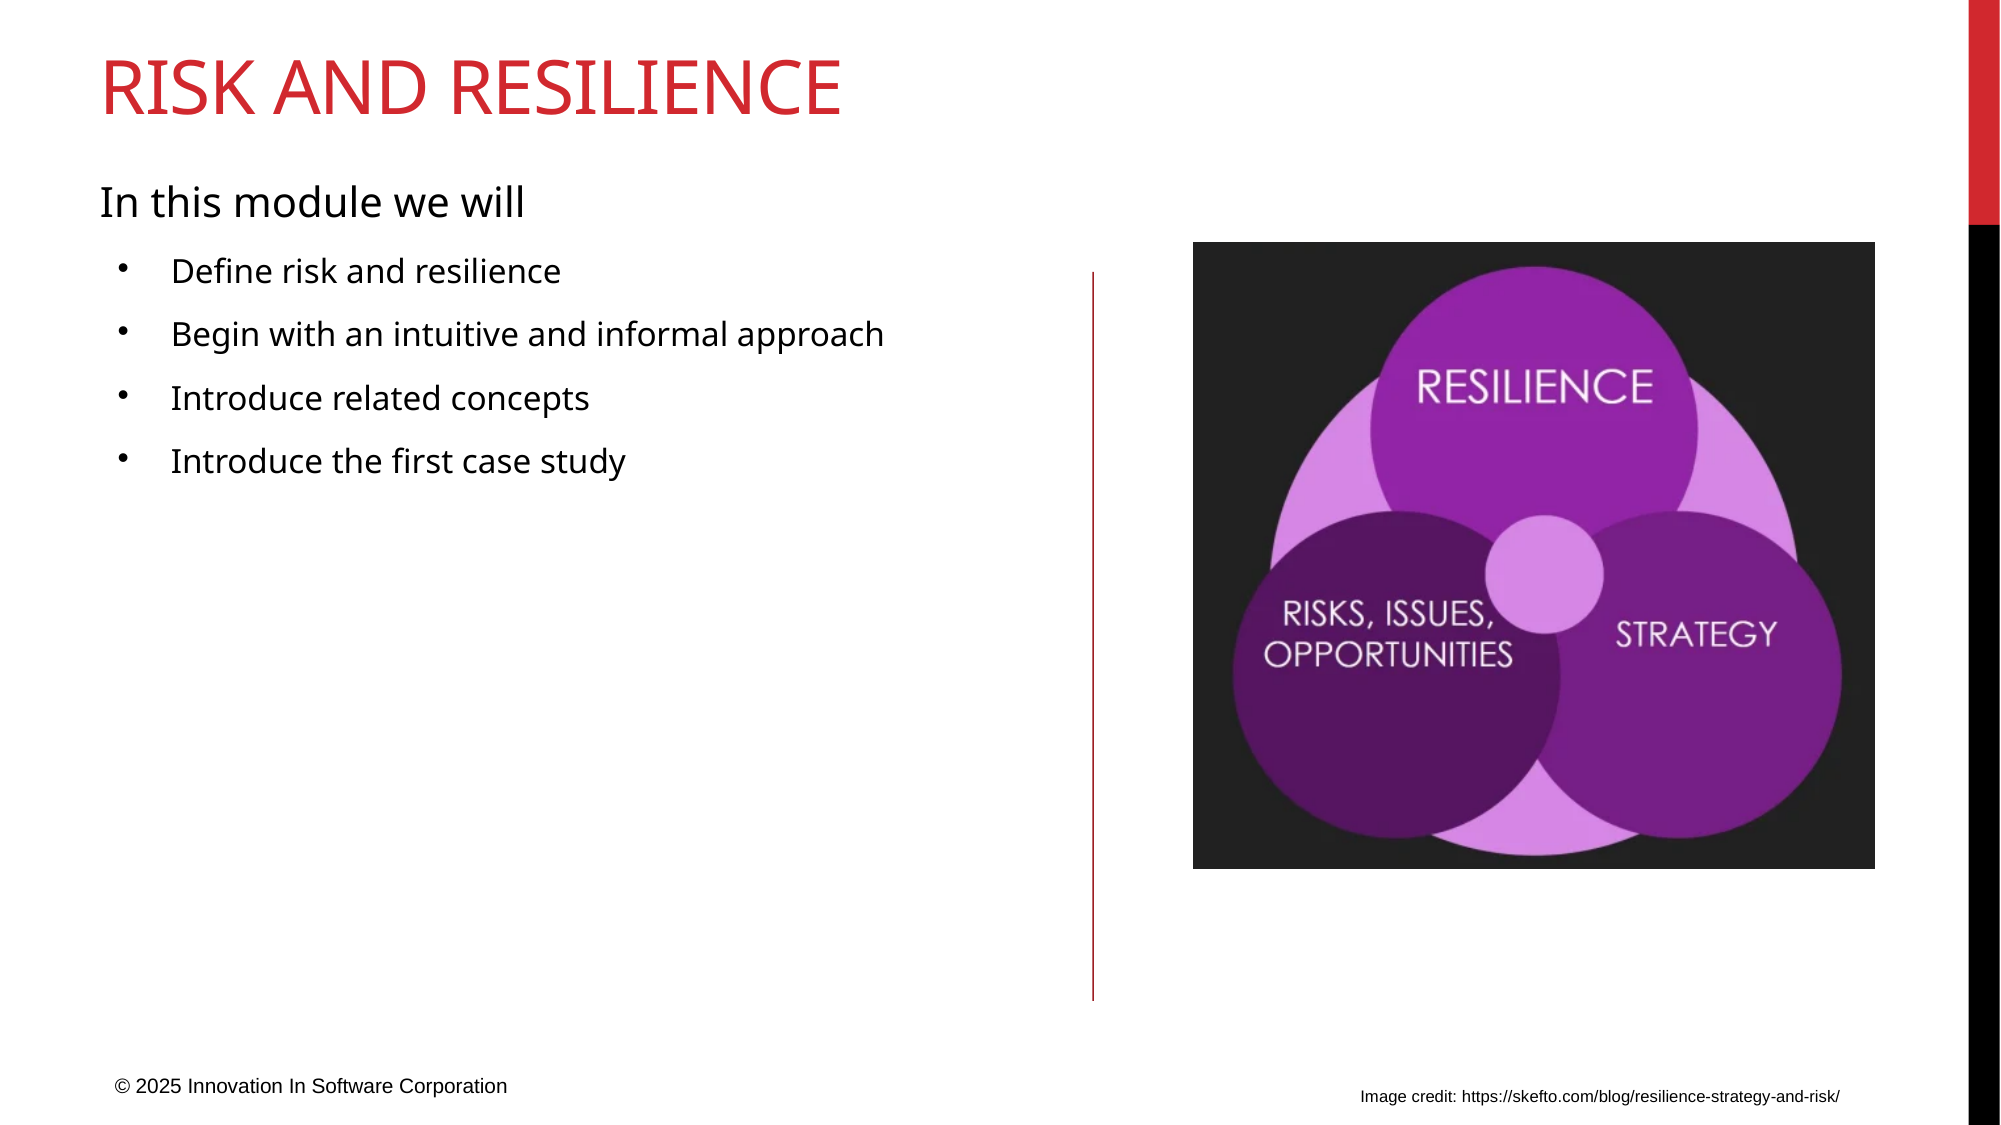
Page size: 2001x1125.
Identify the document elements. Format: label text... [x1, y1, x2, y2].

list In this module we will Define risk and resilience Begin with an intuitive and informal approach Introduce related concepts Introduce the first case study [99, 176, 914, 1005]
text_box Image credit: https://skefto.com/blog/resilience-strategy-and-risk/ [543, 1078, 1856, 1114]
picture [1192, 242, 1875, 869]
footer © 2025 Innovation In Software Corporation [99, 1065, 850, 1112]
title Risk And resilience [99, 25, 1415, 145]
